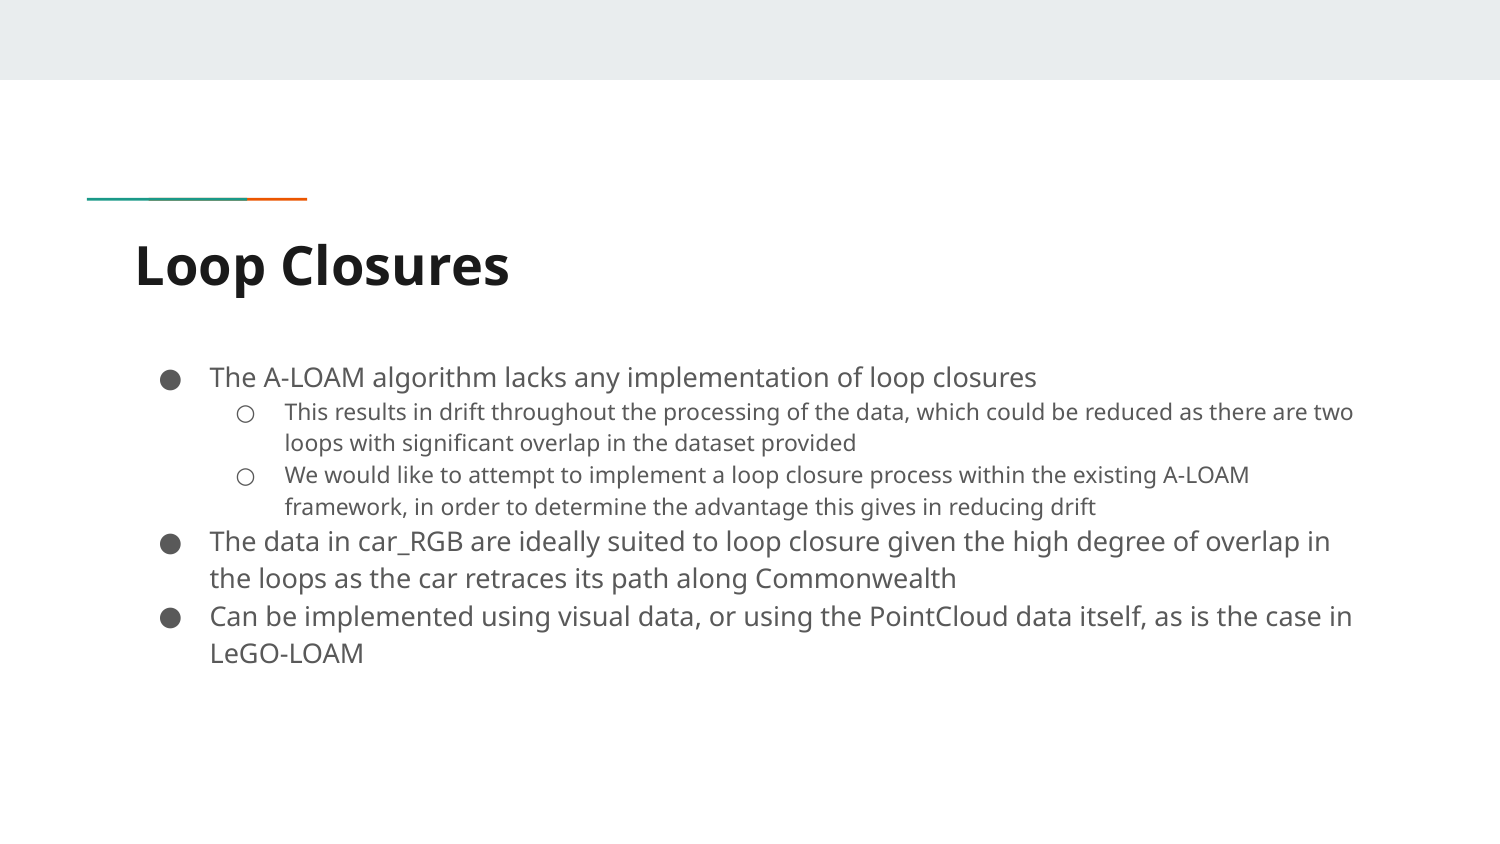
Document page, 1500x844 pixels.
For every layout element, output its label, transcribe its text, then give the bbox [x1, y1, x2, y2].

title Loop Closures [119, 216, 1381, 305]
list The A-LOAM algorithm lacks any implementation of loop closures This results in drift throughout the processing of the data, which could be reduced as there are two loops with significant overlap in the dataset provided We would like to attempt to implement a loop closure process within the existing A-LOAM framework, in order to determine the advantage this gives in reducing drift The data in car_RGB are ideally suited to loop closure given the high degree of overlap in the loops as the car retraces its path along Commonwealth Can be implemented using visual data, or using the PointCloud data itself, as is the case in LeGO-LOAM [119, 341, 1381, 712]
